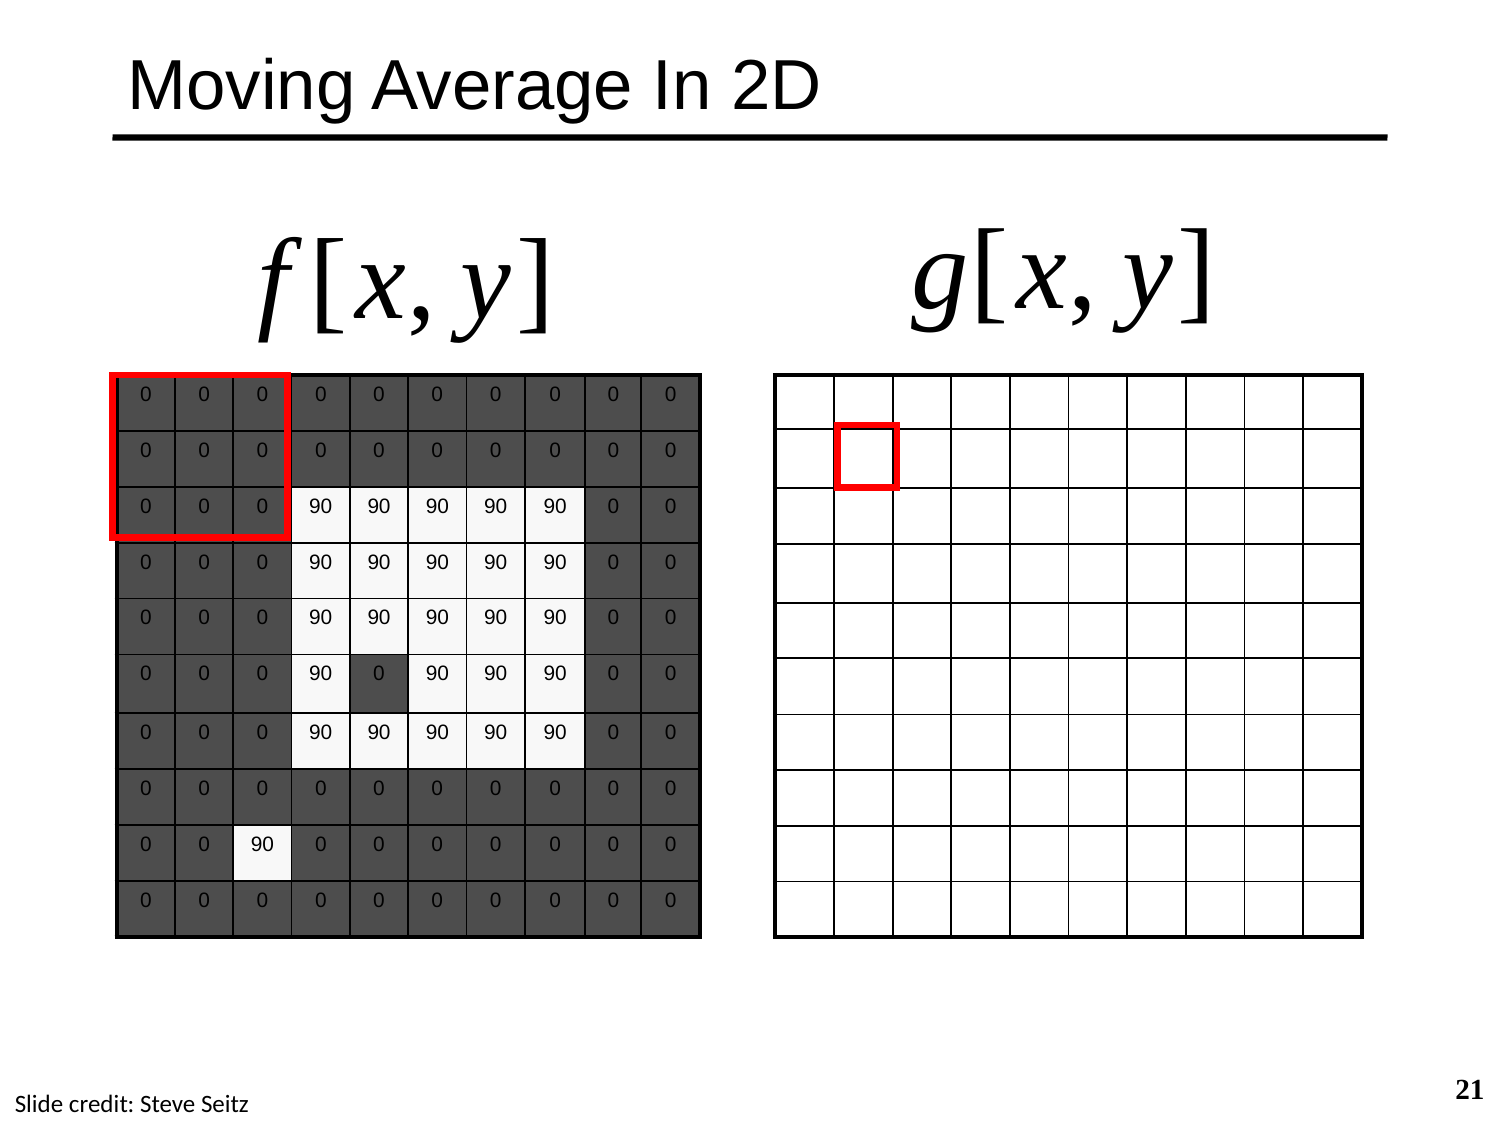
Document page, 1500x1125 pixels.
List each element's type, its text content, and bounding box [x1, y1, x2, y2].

table_cell 0 [409, 432, 466, 486]
table_header [894, 377, 950, 428]
table_cell [952, 827, 1009, 881]
table_cell 0 [119, 655, 174, 712]
table_cell 0 [467, 432, 524, 486]
table_cell [777, 771, 833, 825]
table_cell 0 [119, 826, 174, 880]
table_cell 90 [409, 655, 466, 712]
table_header 0 [642, 377, 698, 430]
table_cell [894, 489, 950, 543]
table_header [835, 377, 892, 428]
table_cell 90 [467, 544, 524, 598]
table_cell 0 [176, 770, 232, 824]
table_header 0 [292, 377, 349, 430]
table_header 0 [467, 377, 524, 430]
table_cell [1069, 659, 1126, 714]
table_cell 0 [526, 826, 584, 880]
table_cell [1245, 489, 1302, 543]
table_header 0 [351, 377, 407, 430]
table_header [952, 377, 1009, 428]
table_header [1304, 377, 1360, 428]
table_cell [1187, 430, 1244, 487]
table_cell [1245, 771, 1302, 825]
table_header [1128, 377, 1185, 428]
table_cell [1011, 545, 1068, 602]
table_cell [777, 545, 833, 602]
table_cell [1245, 430, 1302, 487]
table_cell 90 [467, 655, 524, 712]
table_header [1069, 377, 1126, 428]
table_cell [1304, 604, 1360, 657]
table_cell 0 [119, 544, 174, 598]
table_cell 0 [292, 826, 349, 880]
table_cell 90 [292, 714, 349, 768]
table_cell [1245, 604, 1302, 657]
table_cell 0 [467, 882, 524, 935]
table_cell [1011, 882, 1068, 935]
table_cell [952, 882, 1009, 935]
table_cell 0 [586, 599, 640, 654]
table_cell [1187, 604, 1244, 657]
table_cell 0 [642, 488, 698, 542]
table_cell 0 [119, 770, 174, 824]
table_cell 0 [586, 432, 640, 486]
table_cell 0 [351, 432, 407, 486]
table_cell 90 [351, 599, 407, 654]
table_cell 0 [176, 882, 232, 935]
table_cell [1128, 771, 1185, 825]
table_cell [1304, 489, 1360, 543]
table_cell 0 [586, 714, 640, 768]
table_cell 0 [292, 432, 349, 486]
table_cell 0 [176, 655, 232, 712]
table_cell [1011, 771, 1068, 825]
table_cell [1304, 771, 1360, 825]
table_cell [835, 715, 892, 769]
table_cell [1069, 771, 1126, 825]
table_cell [777, 430, 833, 487]
table_header [1187, 377, 1244, 428]
table_cell 90 [467, 714, 524, 768]
table_cell [1069, 430, 1126, 487]
table_cell [1245, 882, 1302, 935]
table_cell [1187, 659, 1244, 714]
table_cell [835, 545, 892, 602]
table_cell [1011, 430, 1068, 487]
table_cell 0 [234, 714, 291, 768]
table_cell [777, 715, 833, 769]
table_cell 90 [526, 544, 584, 598]
table_cell [1187, 771, 1244, 825]
table_cell 0 [586, 770, 640, 824]
table_cell [1245, 715, 1302, 769]
table_cell [894, 545, 950, 602]
table_cell 0 [642, 655, 698, 712]
table_cell [952, 545, 1009, 602]
table_cell 90 [409, 544, 466, 598]
table_cell [1069, 827, 1126, 881]
table_cell 0 [176, 538, 232, 542]
table_cell 0 [176, 714, 232, 768]
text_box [888, 202, 1232, 357]
table_cell 0 [119, 882, 174, 935]
table_cell [1128, 604, 1185, 657]
table_cell 0 [586, 544, 640, 598]
table_cell 0 [642, 882, 698, 935]
table_cell [952, 715, 1009, 769]
table_cell [1187, 715, 1244, 769]
table_cell [1011, 604, 1068, 657]
table_cell [1304, 545, 1360, 602]
table_cell 0 [292, 882, 349, 935]
table_cell [898, 430, 950, 487]
table_cell 90 [351, 714, 407, 768]
table_cell [1304, 659, 1360, 714]
table_cell 0 [526, 882, 584, 935]
table_cell [777, 604, 833, 657]
table_cell [1304, 715, 1360, 769]
text_box [837, 424, 898, 488]
table_cell [1128, 545, 1185, 602]
table_cell 0 [234, 882, 291, 935]
table_cell [1128, 659, 1185, 714]
table_header 0 [586, 377, 640, 430]
table_cell [777, 882, 833, 935]
table_cell [894, 882, 950, 935]
table_cell 90 [467, 599, 524, 654]
table_cell [835, 489, 892, 543]
table_cell [1011, 489, 1068, 543]
table_cell [835, 827, 892, 881]
table_cell 0 [351, 882, 407, 935]
table_header 0 [409, 377, 466, 430]
table_cell [777, 659, 833, 714]
table_header [777, 377, 833, 428]
table_cell [1069, 489, 1126, 543]
table_cell 90 [292, 655, 349, 712]
text_box Slide credit: Steve Seitz [0, 1079, 413, 1125]
table_cell 0 [234, 770, 291, 824]
table_cell [1069, 882, 1126, 935]
table_cell [835, 882, 892, 935]
table_cell [894, 715, 950, 769]
table_cell 0 [642, 599, 698, 654]
table_cell 0 [119, 599, 174, 654]
table_cell [894, 604, 950, 657]
table_cell 0 [526, 770, 584, 824]
table_cell 0 [467, 770, 524, 824]
table_cell [1069, 715, 1126, 769]
table_cell 0 [176, 826, 232, 880]
table_cell [1011, 715, 1068, 769]
table_cell 0 [351, 770, 407, 824]
table_cell 90 [409, 714, 466, 768]
table_cell 0 [467, 826, 524, 880]
table_cell [777, 489, 833, 543]
table_cell [1187, 827, 1244, 881]
table_cell 90 [292, 599, 349, 654]
table_cell [1128, 430, 1185, 487]
table_cell [1304, 827, 1360, 881]
table_cell [1304, 430, 1360, 487]
table_header [1245, 377, 1302, 428]
table_cell 0 [642, 544, 698, 598]
table_cell [952, 430, 1009, 487]
table_cell [894, 827, 950, 881]
table_cell 0 [234, 488, 291, 542]
table_cell 0 [234, 655, 291, 712]
table_cell 90 [409, 599, 466, 654]
table_cell 0 [526, 432, 584, 486]
table_cell 0 [409, 826, 466, 880]
table_cell 90 [292, 488, 349, 542]
table_cell [1011, 659, 1068, 714]
table_cell 0 [586, 488, 640, 542]
table_cell 90 [467, 488, 524, 542]
table_cell 0 [234, 544, 291, 598]
table_cell [1245, 545, 1302, 602]
table_cell 90 [292, 544, 349, 598]
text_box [218, 212, 572, 367]
table_cell [1128, 715, 1185, 769]
table_header [1011, 377, 1068, 428]
table_cell 0 [176, 599, 232, 654]
table_cell [835, 659, 892, 714]
table_cell [1187, 489, 1244, 543]
table_cell [1128, 882, 1185, 935]
table_cell 0 [119, 714, 174, 768]
table_cell 0 [409, 770, 466, 824]
table_cell [1011, 827, 1068, 881]
table_cell [894, 659, 950, 714]
table_cell 0 [642, 432, 698, 486]
table_cell 0 [642, 714, 698, 768]
table_cell 90 [526, 599, 584, 654]
table_cell [1069, 604, 1126, 657]
table_cell 0 [119, 538, 174, 542]
table_cell [894, 771, 950, 825]
table_cell 90 [526, 655, 584, 712]
table_cell [1304, 882, 1360, 935]
table_cell 0 [642, 770, 698, 824]
table_cell [952, 771, 1009, 825]
table_cell 0 [642, 826, 698, 880]
table_header 0 [526, 377, 584, 430]
table_cell 90 [526, 488, 584, 542]
slide_number 21 [1187, 1062, 1500, 1125]
table_cell 0 [586, 826, 640, 880]
table_cell [952, 489, 1009, 543]
table_cell 90 [526, 714, 584, 768]
table_cell 0 [176, 544, 232, 598]
table_cell 90 [234, 826, 291, 880]
table_cell [1187, 882, 1244, 935]
table_cell [1128, 489, 1185, 543]
table_cell [1187, 545, 1244, 602]
title Moving Average In 2D [112, 12, 1388, 151]
table_cell [1128, 827, 1185, 881]
table_cell 0 [292, 770, 349, 824]
table_cell [952, 604, 1009, 657]
table_cell [1069, 545, 1126, 602]
table_cell 0 [351, 655, 407, 712]
table_cell [1245, 827, 1302, 881]
table_cell 0 [234, 599, 291, 654]
table_cell [952, 659, 1009, 714]
table_cell 90 [409, 488, 466, 542]
text_box [112, 374, 288, 538]
table_cell 0 [586, 882, 640, 935]
table_cell 0 [351, 826, 407, 880]
table_cell [1245, 659, 1302, 714]
table_cell 90 [351, 488, 407, 542]
table_cell 90 [351, 544, 407, 598]
table_cell 0 [409, 882, 466, 935]
table_cell [835, 604, 892, 657]
table_cell 0 [586, 655, 640, 712]
table_cell [777, 827, 833, 881]
table_cell [835, 771, 892, 825]
